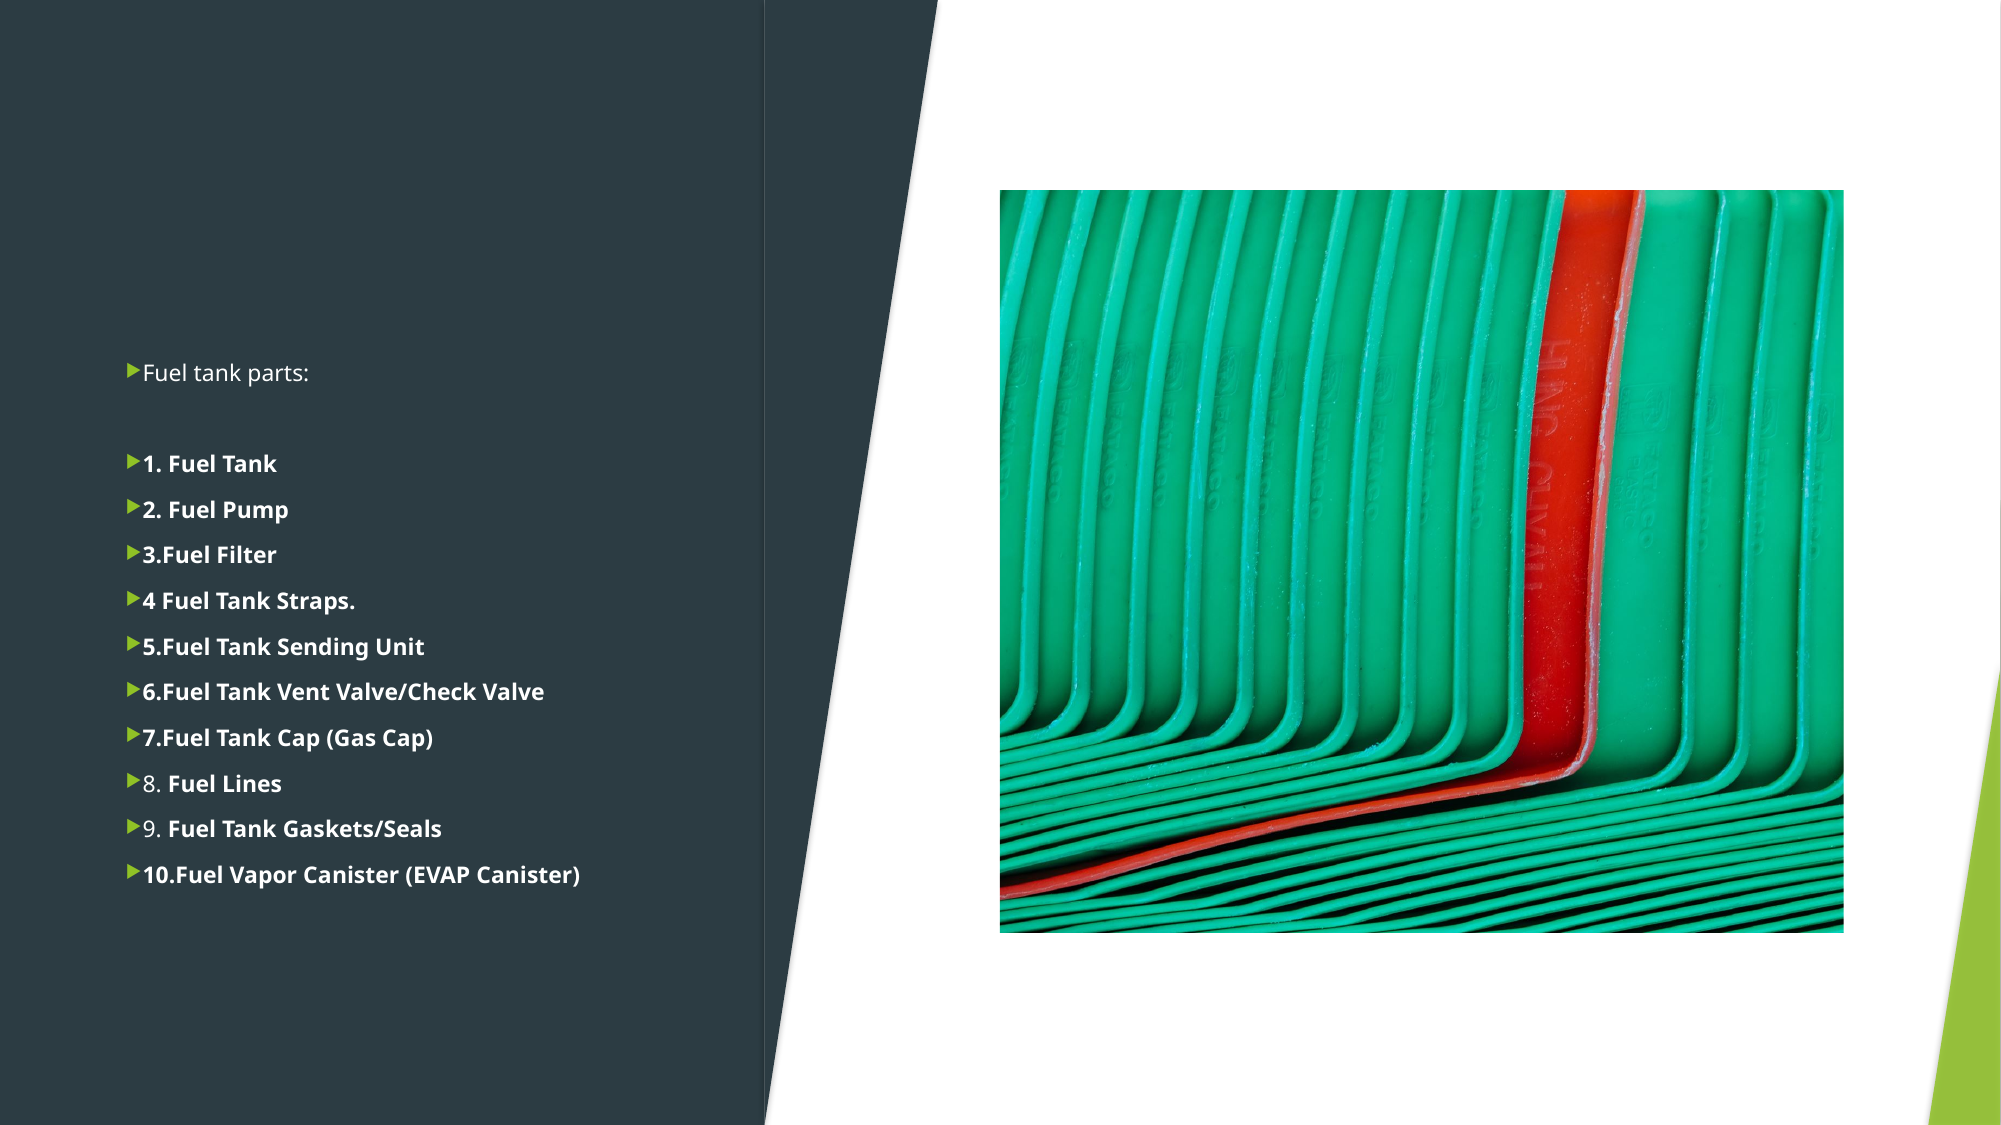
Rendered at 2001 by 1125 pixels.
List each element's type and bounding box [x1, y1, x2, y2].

text_box [0, 0, 2000, 1125]
picture [999, 189, 1845, 933]
